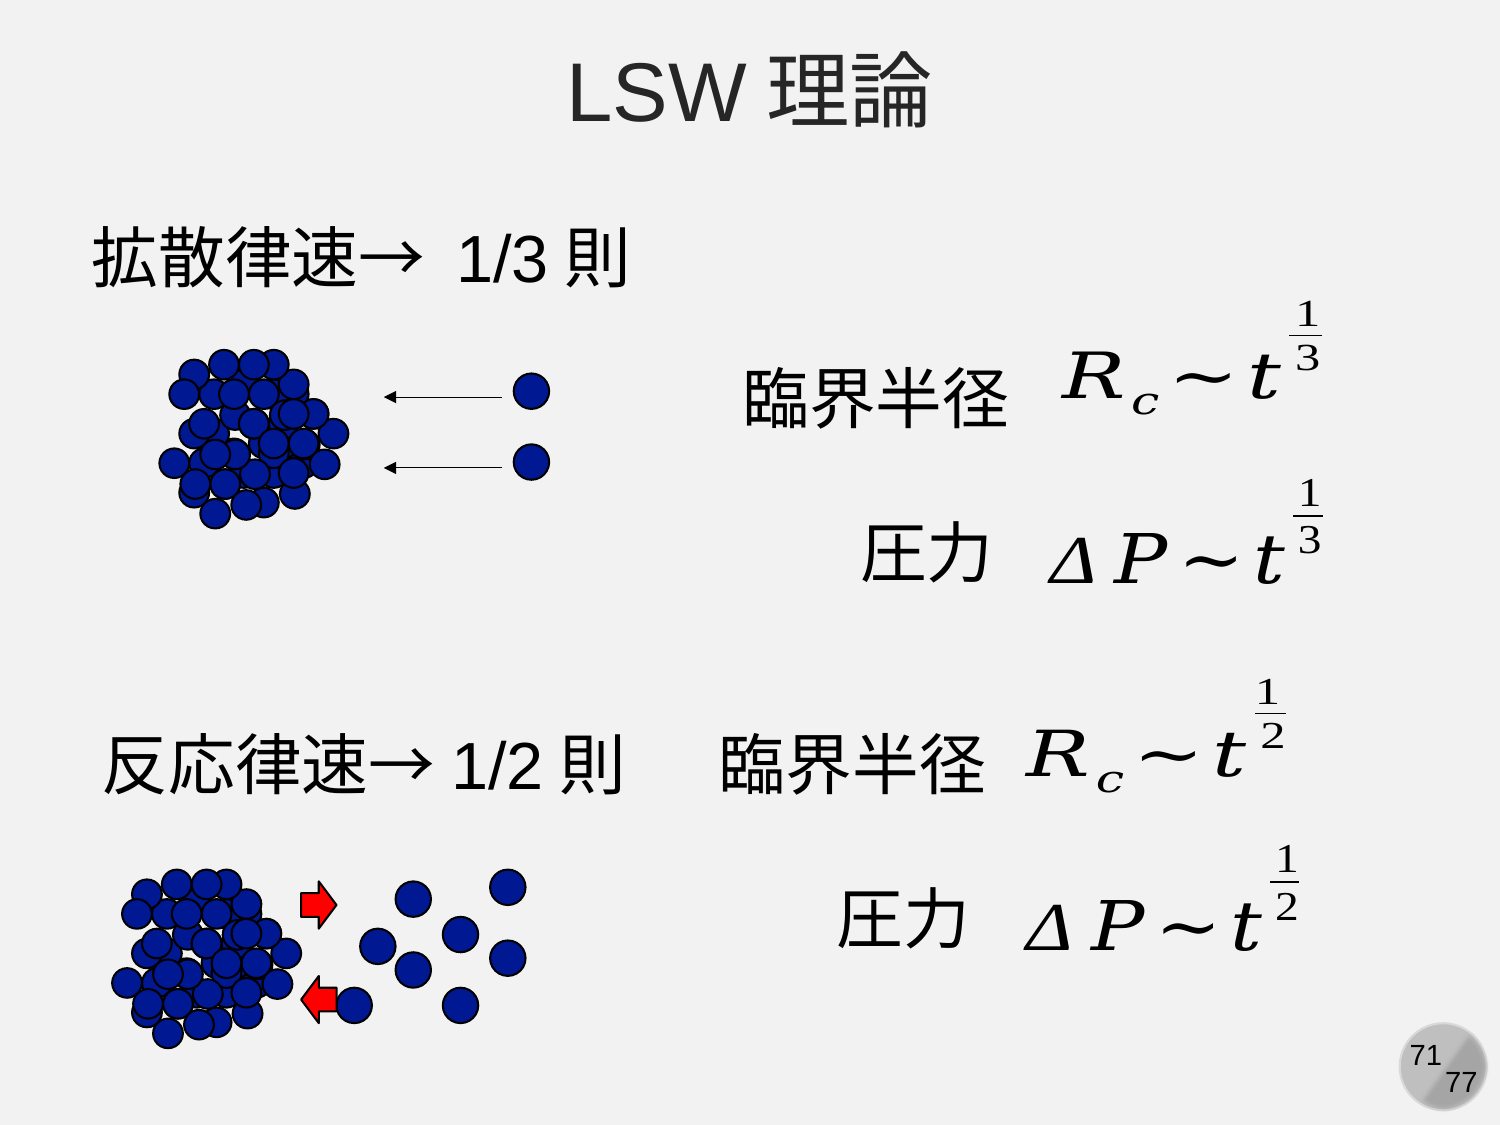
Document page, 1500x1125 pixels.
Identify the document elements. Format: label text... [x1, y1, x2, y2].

text_box [394, 880, 433, 918]
text_box 臨界半径 [704, 715, 1001, 811]
text_box [489, 939, 527, 977]
text_box 圧力 [821, 869, 985, 965]
list LSW理論 [0, 31, 1500, 155]
text_box [441, 986, 480, 1025]
text_box 拡散律速→ 1/3則 [76, 208, 647, 303]
text_box [489, 868, 527, 907]
text_box 反応律速→1/2則 [86, 715, 642, 811]
text_box [441, 915, 480, 954]
text_box [512, 443, 551, 481]
text_box [512, 372, 551, 410]
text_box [112, 869, 302, 1049]
text_box 圧力 [845, 503, 1009, 599]
text_box [359, 927, 397, 966]
text_box [302, 974, 338, 1025]
text_box [394, 951, 433, 989]
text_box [159, 349, 349, 529]
text_box 臨界半径 [727, 349, 1025, 445]
text_box [302, 880, 338, 930]
text_box [337, 986, 373, 1025]
